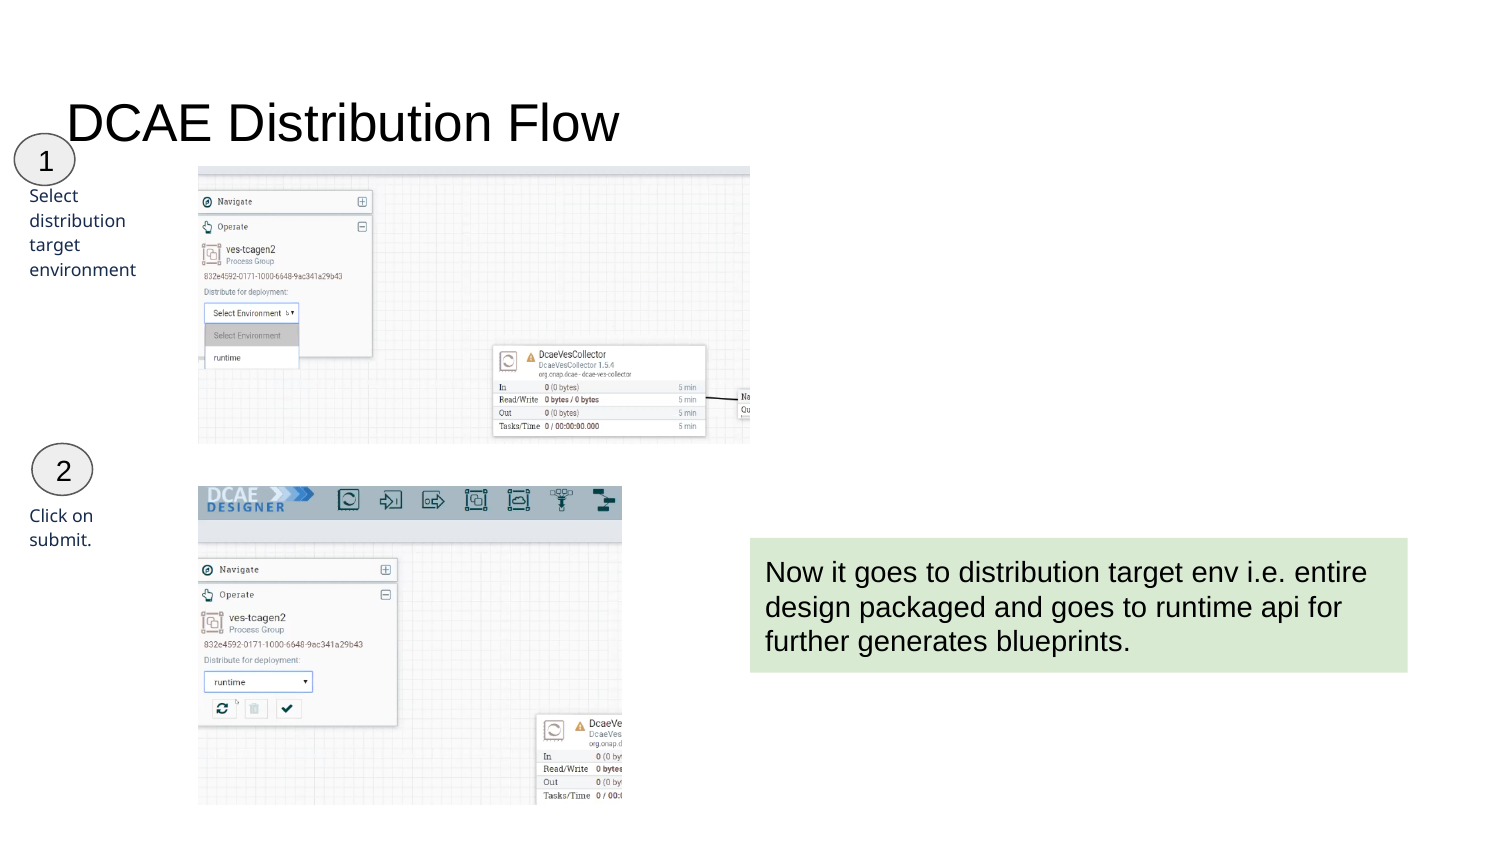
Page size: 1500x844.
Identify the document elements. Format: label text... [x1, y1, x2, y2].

text_box Select distribution target environment [14, 166, 172, 295]
text_box Click on submit. [14, 486, 172, 565]
text_box 1 [14, 133, 75, 186]
title DCAE Distribution Flow [51, 72, 1449, 167]
picture [197, 166, 751, 444]
picture [197, 485, 622, 805]
text_box 2 [31, 443, 93, 496]
text_box Now it goes to distribution target env i.e. entire design packaged and goes to runtime api for further generates blueprints. [750, 537, 1408, 673]
